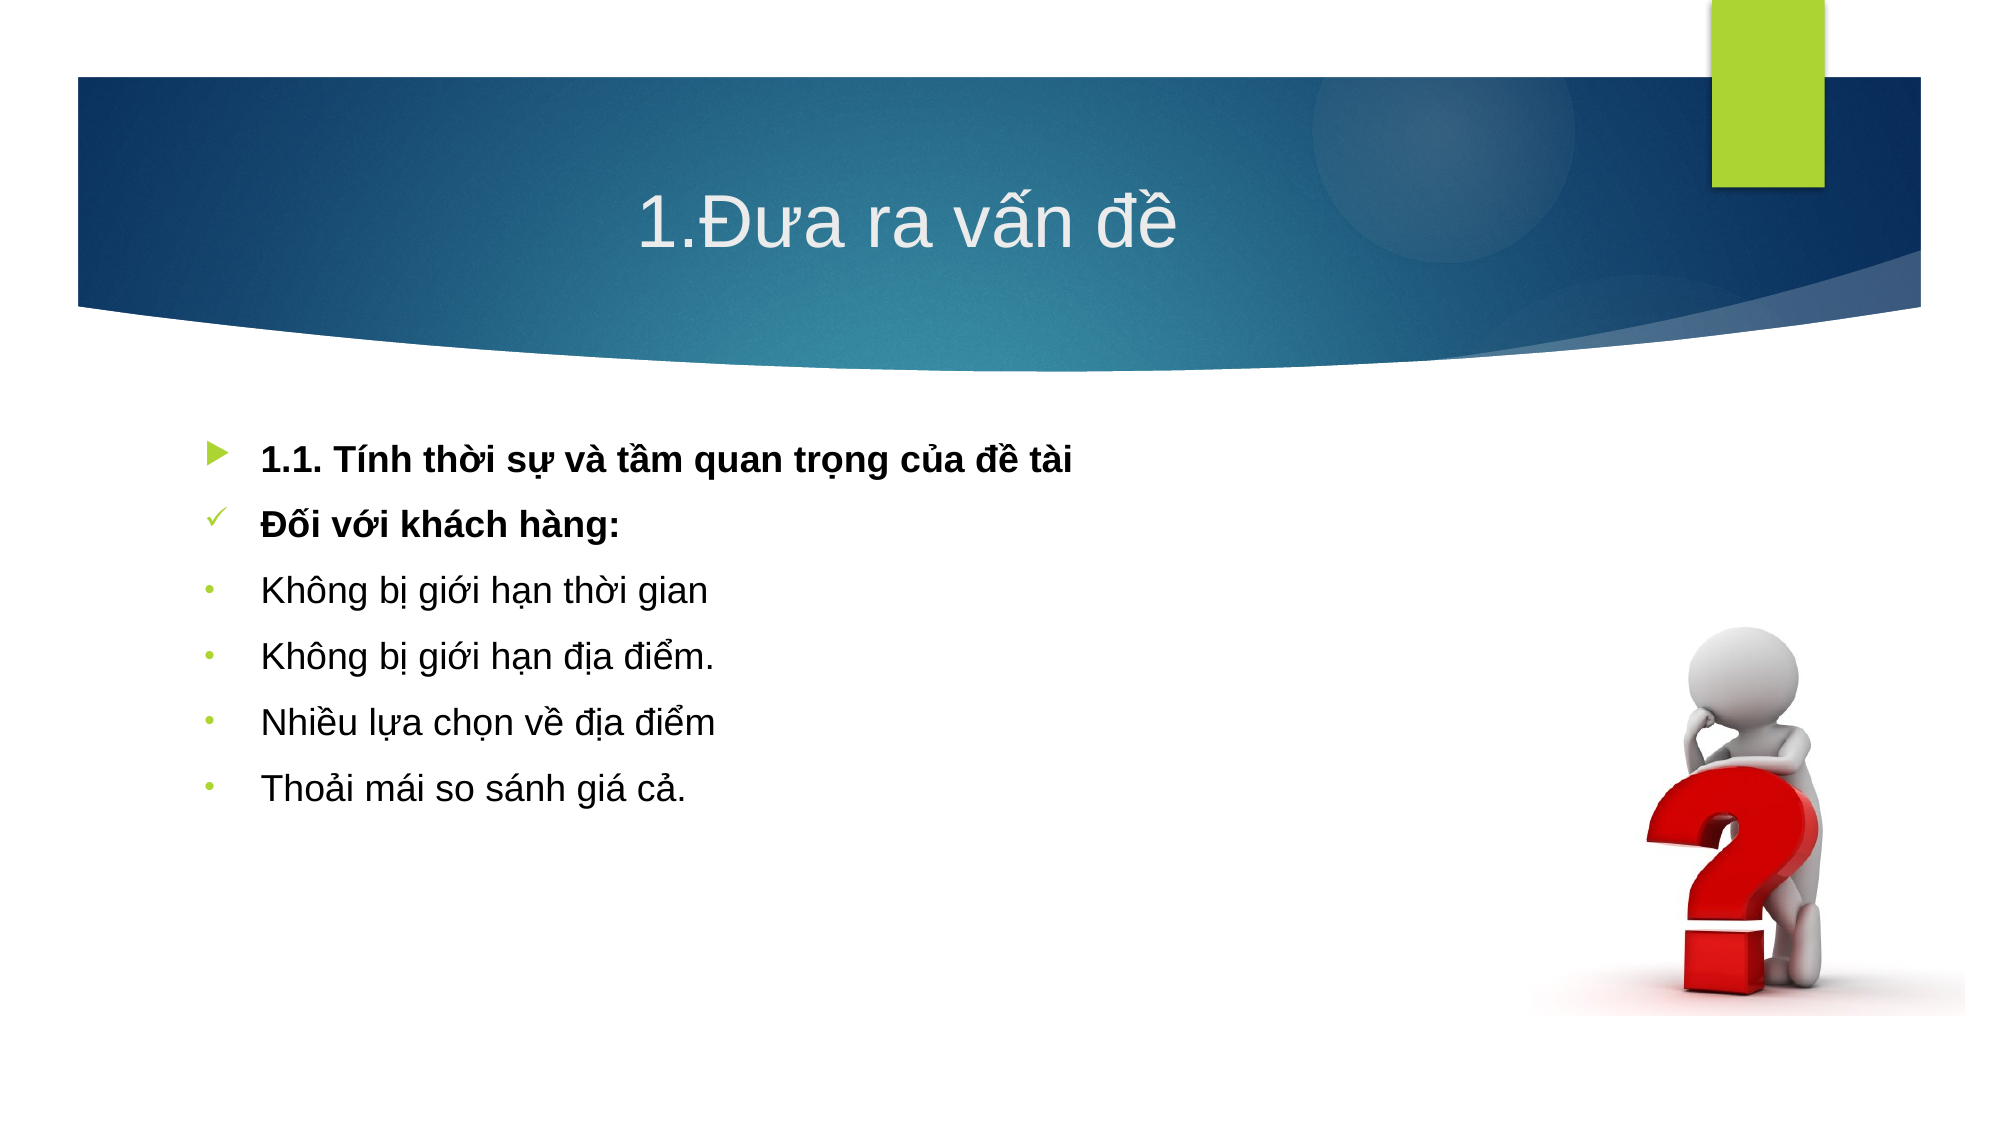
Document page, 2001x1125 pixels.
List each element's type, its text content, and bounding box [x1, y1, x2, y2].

list 1.1. Tính thời sự và tầm quan trọng của đề tài Đối với khách hàng: Không bị giới hạn thời gian Không bị giới hạn địa điểm. Nhiều lựa chọn về địa điểm Thoải mái so sánh giá cả. [189, 427, 1627, 988]
picture [1519, 606, 1965, 1016]
title 1.Đưa ra vấn đề [189, 159, 1627, 276]
